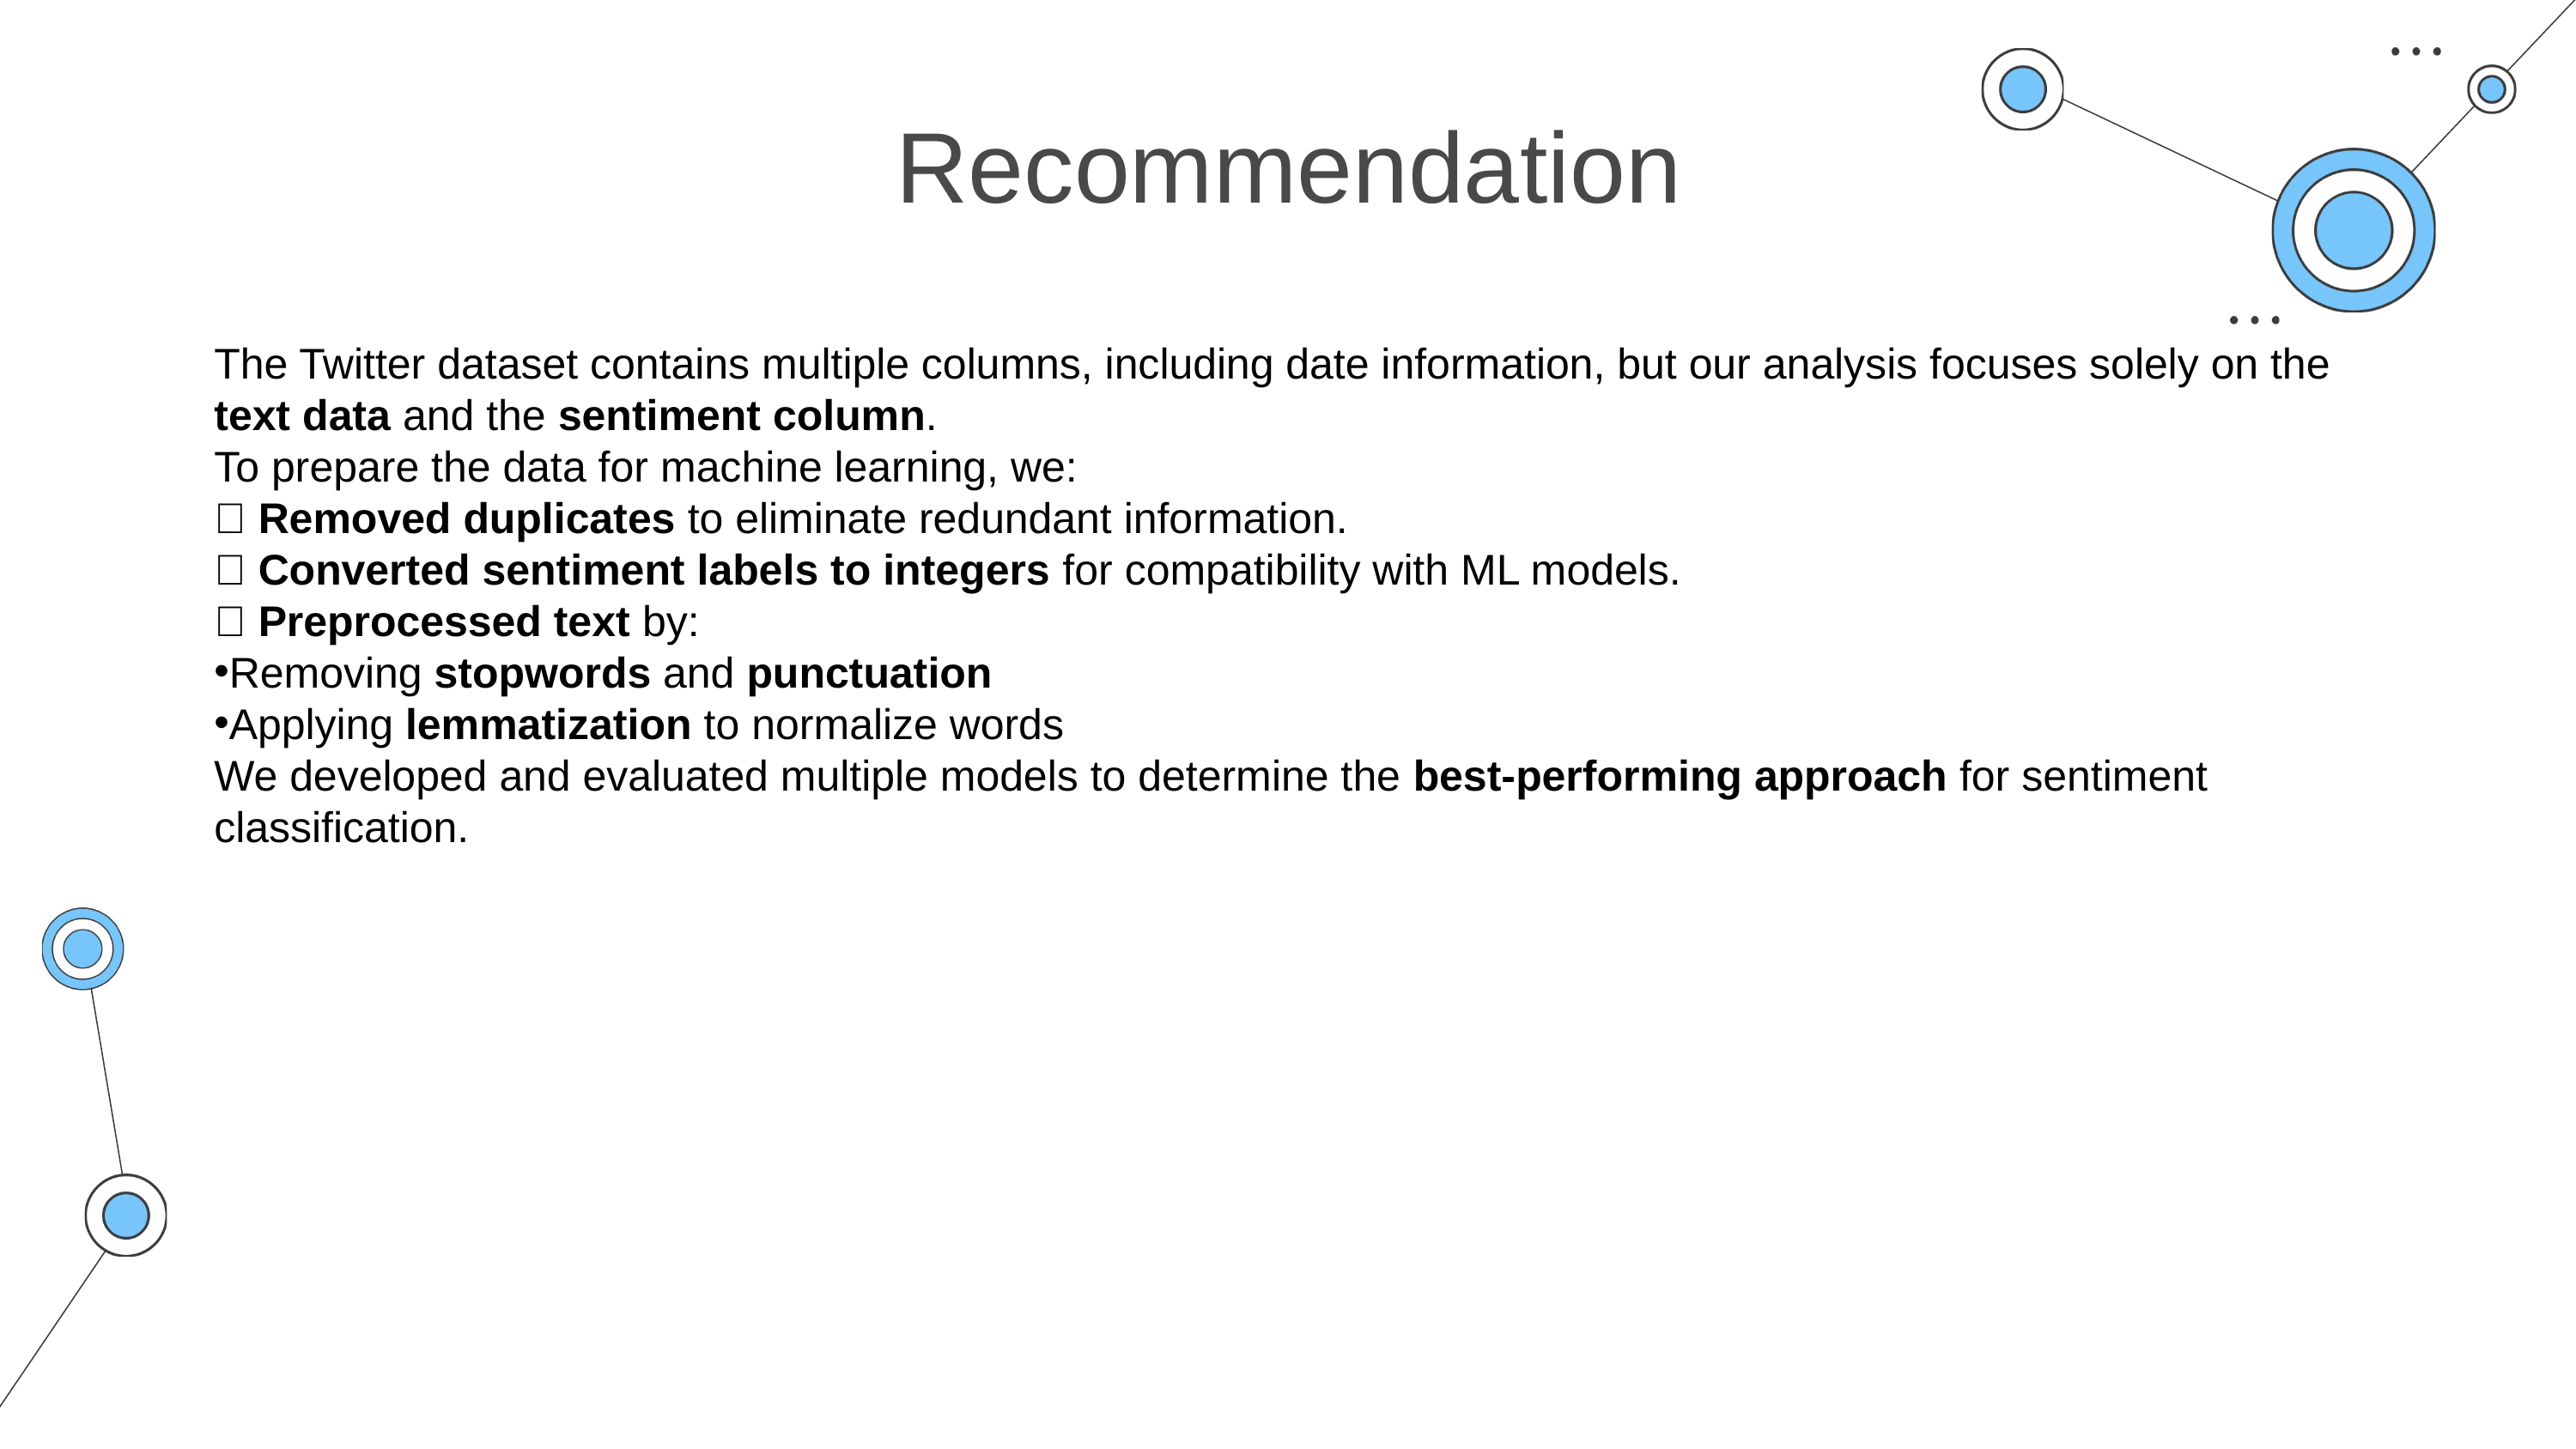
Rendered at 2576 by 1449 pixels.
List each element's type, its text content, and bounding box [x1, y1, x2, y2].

text_box [41, 907, 125, 991]
text_box [84, 1173, 167, 1257]
text_box [2271, 148, 2436, 312]
text_box [2467, 64, 2517, 114]
text_box [2230, 316, 2280, 324]
text_box Recommendation [726, 102, 1852, 223]
text_box [1981, 48, 2064, 131]
text_box The Twitter dataset contains multiple columns, including date information, but our analysis focuses solely on the text data and the sentiment column. To prepare the data for machine learning, we: ✅ Removed duplicates to eliminate redundant information. ✅ Converted sentiment labels to integers for compatibility with ML models. ✅ Preprocessed text by: Removing stopwords and punctuation Applying lemmatization to normalize words We developed and evaluated multiple models to determine the best-performing approach for sentiment classification. [214, 336, 2360, 852]
text_box [2391, 47, 2441, 56]
